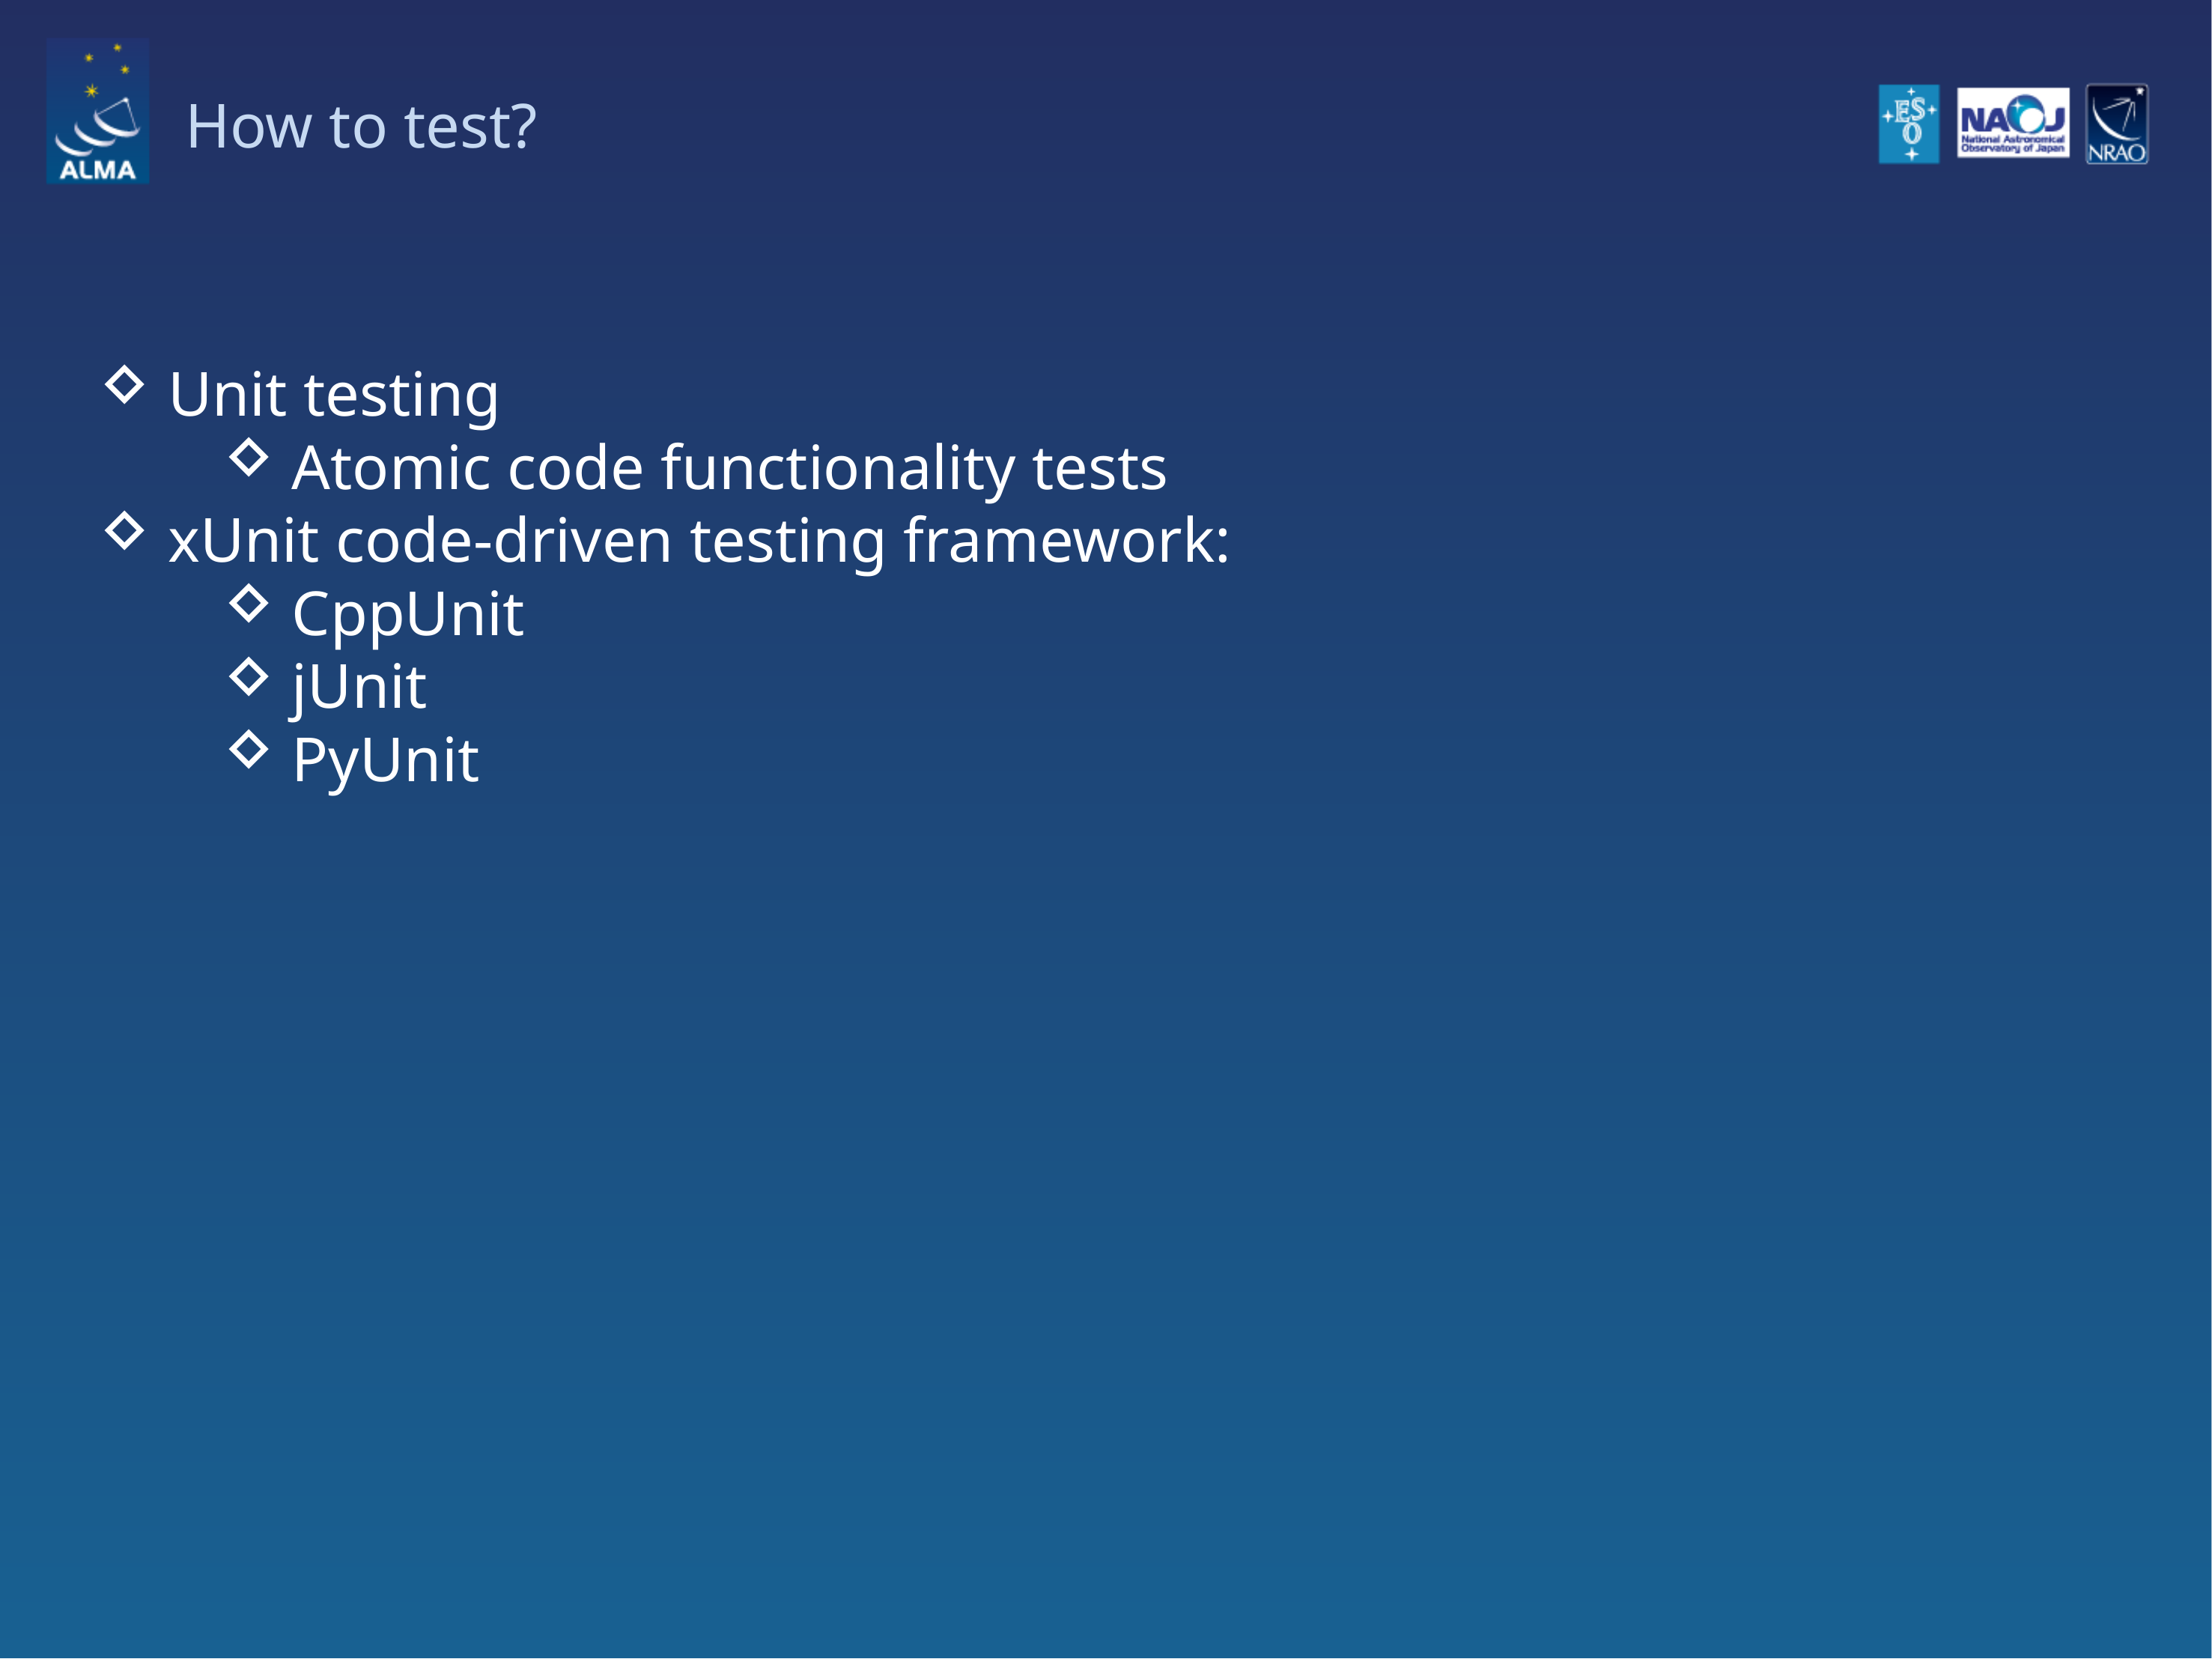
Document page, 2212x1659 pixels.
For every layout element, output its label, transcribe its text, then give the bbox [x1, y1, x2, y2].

picture [0, 0, 2212, 1658]
text_box Unit testing Atomic code functionality tests xUnit code-driven testing framework: CppUnit jUnit PyUnit [86, 349, 2130, 799]
title How to test? [160, 73, 1855, 173]
